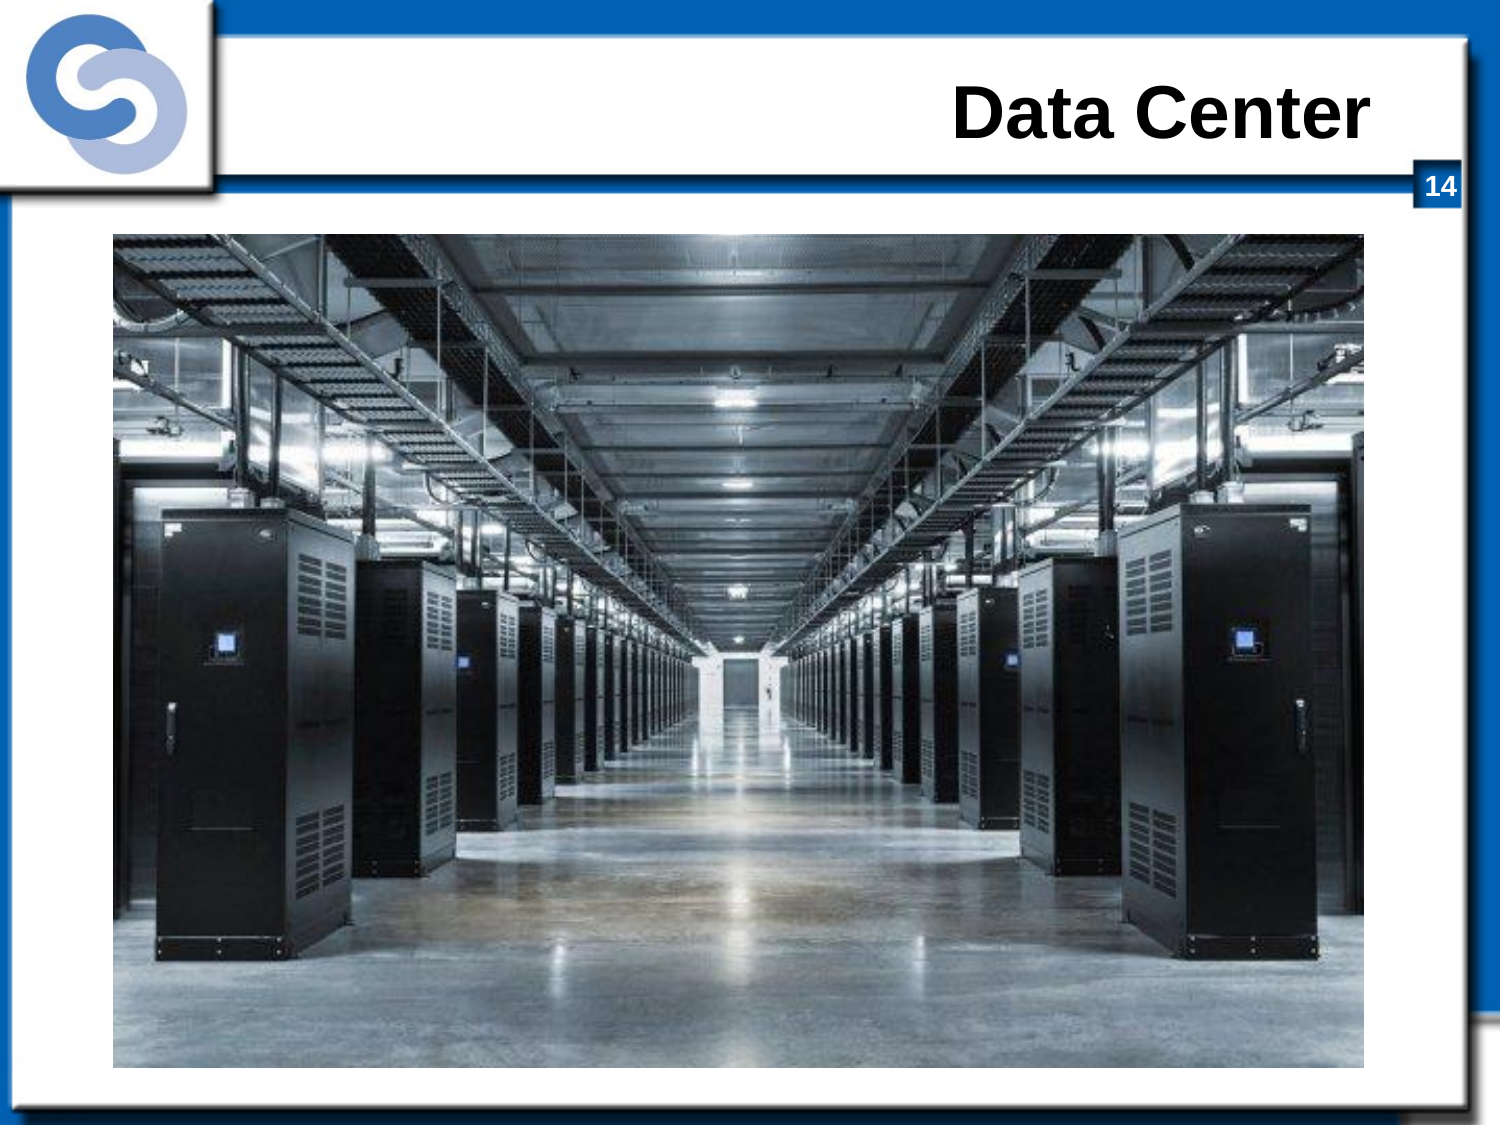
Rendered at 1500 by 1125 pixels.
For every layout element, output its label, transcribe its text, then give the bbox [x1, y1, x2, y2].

picture [0, 0, 1500, 1125]
title Data Center [187, 42, 1388, 159]
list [113, 234, 1364, 1068]
